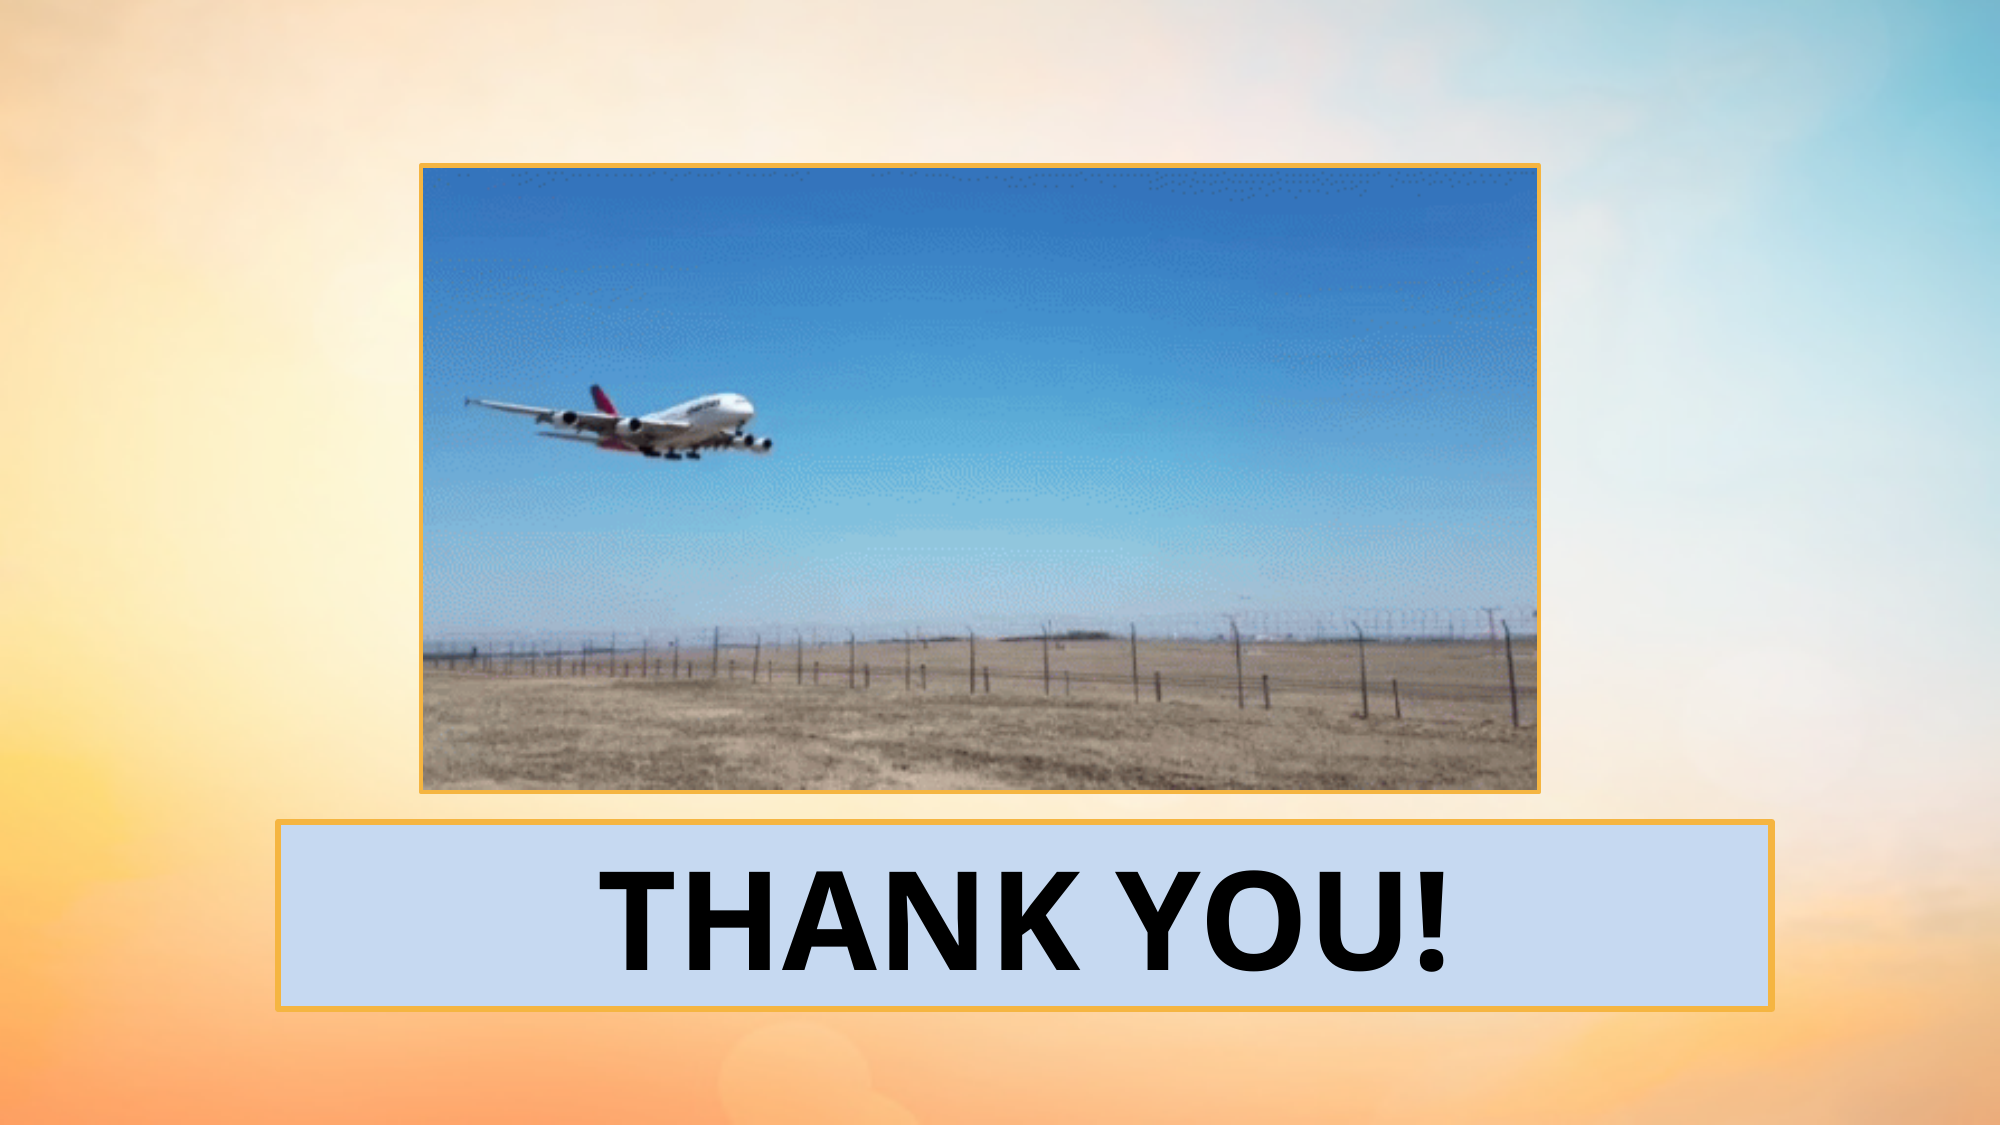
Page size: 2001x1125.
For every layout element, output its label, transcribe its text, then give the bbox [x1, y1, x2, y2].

picture [422, 167, 1537, 790]
title THANK YOU! [278, 821, 1772, 1010]
